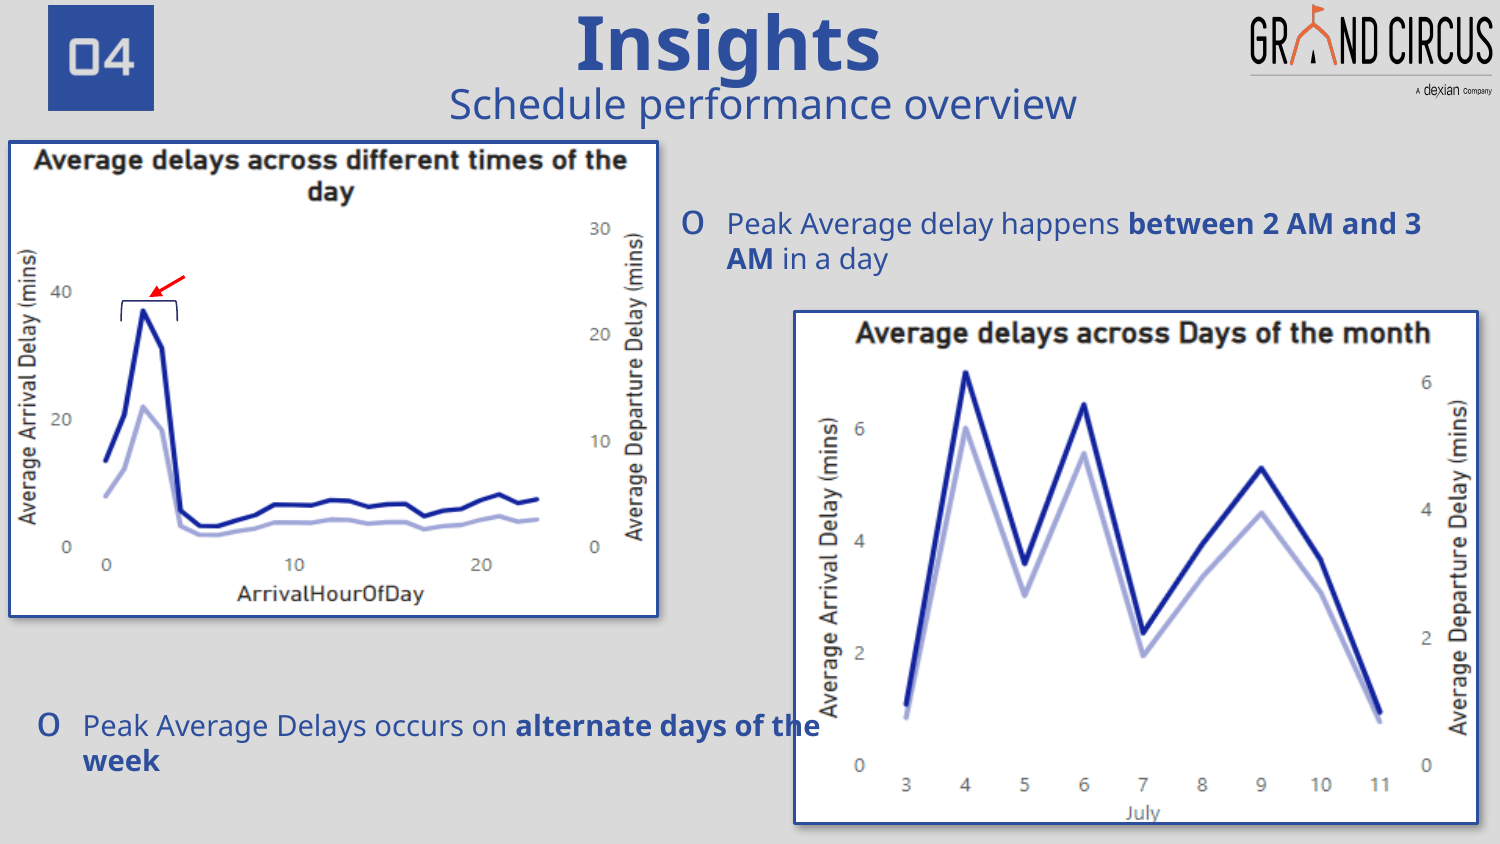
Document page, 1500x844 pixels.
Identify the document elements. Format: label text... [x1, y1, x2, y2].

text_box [10, 143, 656, 615]
text_box Peak Average delay happens between 2 AM and 3 AM in a day [667, 197, 1489, 283]
picture [795, 312, 1476, 823]
text_box Peak Average Delays occurs on alternate days of the week [21, 700, 790, 785]
picture [33, 5, 167, 122]
text_box Insights [170, 7, 1237, 74]
text_box Schedule performance overview [335, 70, 1203, 135]
picture [1242, 0, 1500, 114]
